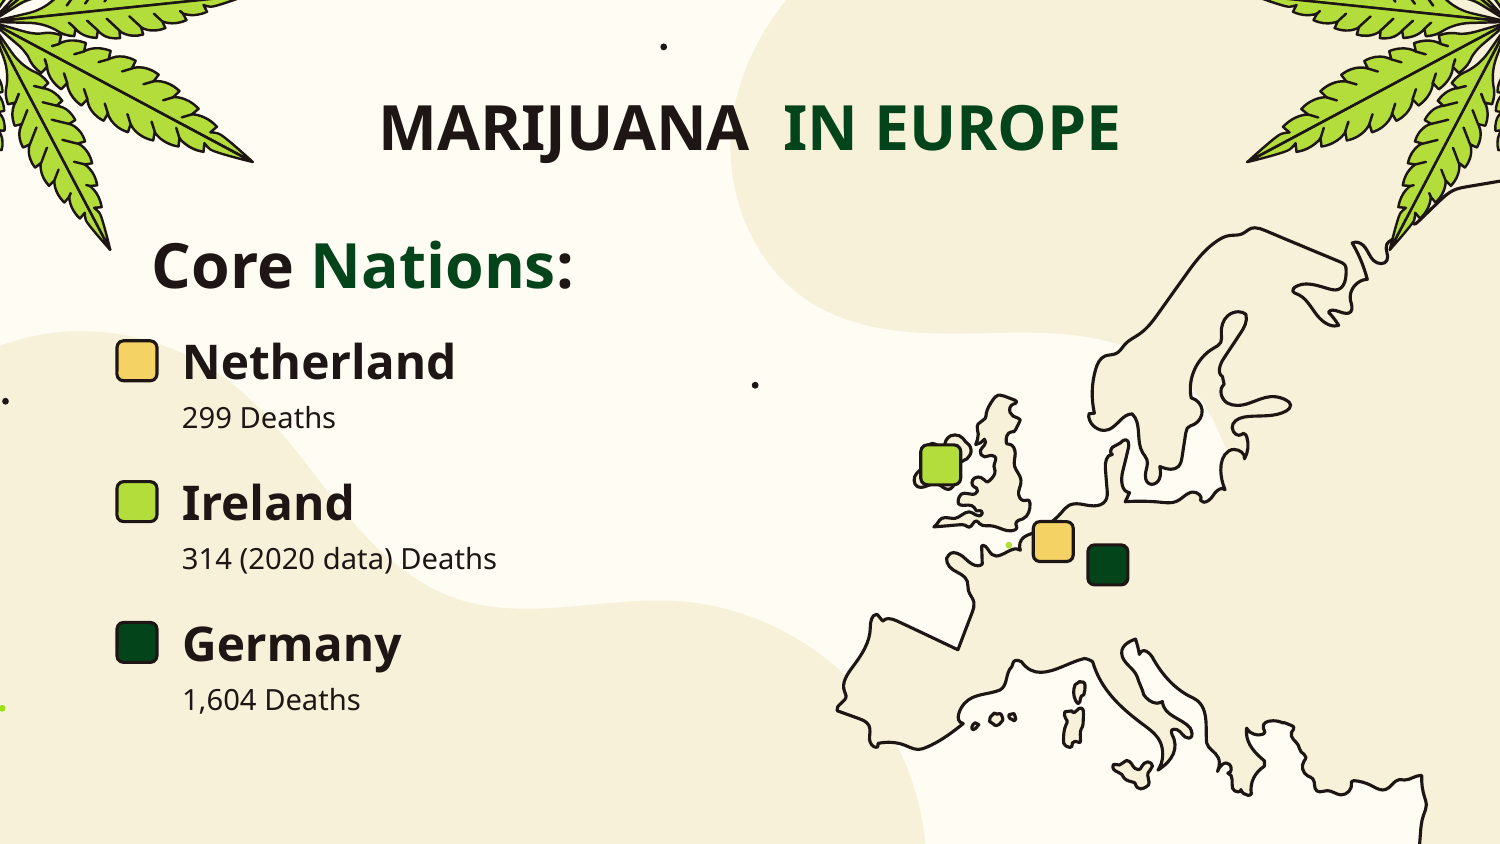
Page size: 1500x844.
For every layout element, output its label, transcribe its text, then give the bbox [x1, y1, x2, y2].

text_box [0, 0, 1500, 259]
text_box [116, 340, 157, 381]
text_box 299 Deaths [166, 384, 628, 445]
text_box 314 (2020 data) Deaths [166, 525, 628, 586]
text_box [834, 270, 1500, 844]
text_box [116, 622, 157, 663]
text_box Germany [167, 599, 628, 666]
text_box Core Nations: [116, 270, 610, 317]
text_box [116, 481, 157, 522]
text_box 1,604 Deaths [167, 666, 628, 727]
text_box Netherland [166, 317, 628, 384]
text_box Ireland [166, 458, 628, 525]
